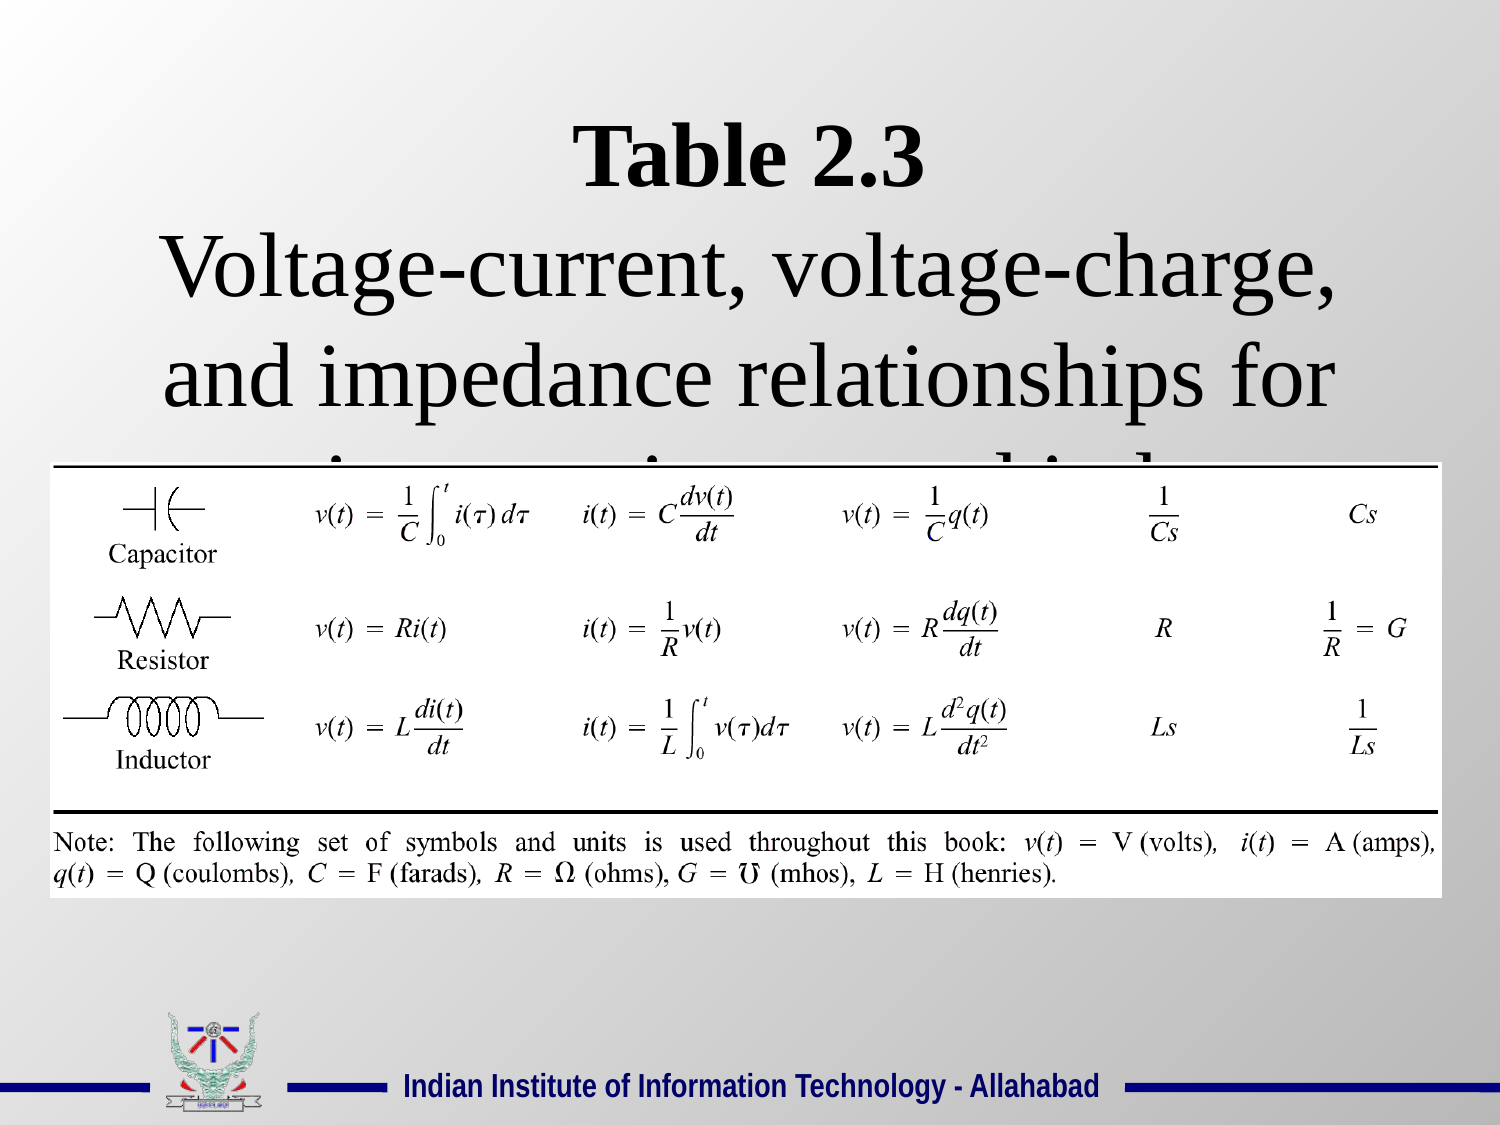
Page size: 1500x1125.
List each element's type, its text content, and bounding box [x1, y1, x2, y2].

title Table 2.3 Voltage-current, voltage-charge, and impedance relationships for capacitors, resistors, and inductors [87, 87, 1413, 460]
text_box [87, 124, 1388, 438]
picture [49, 462, 1442, 899]
picture [166, 1012, 263, 1113]
